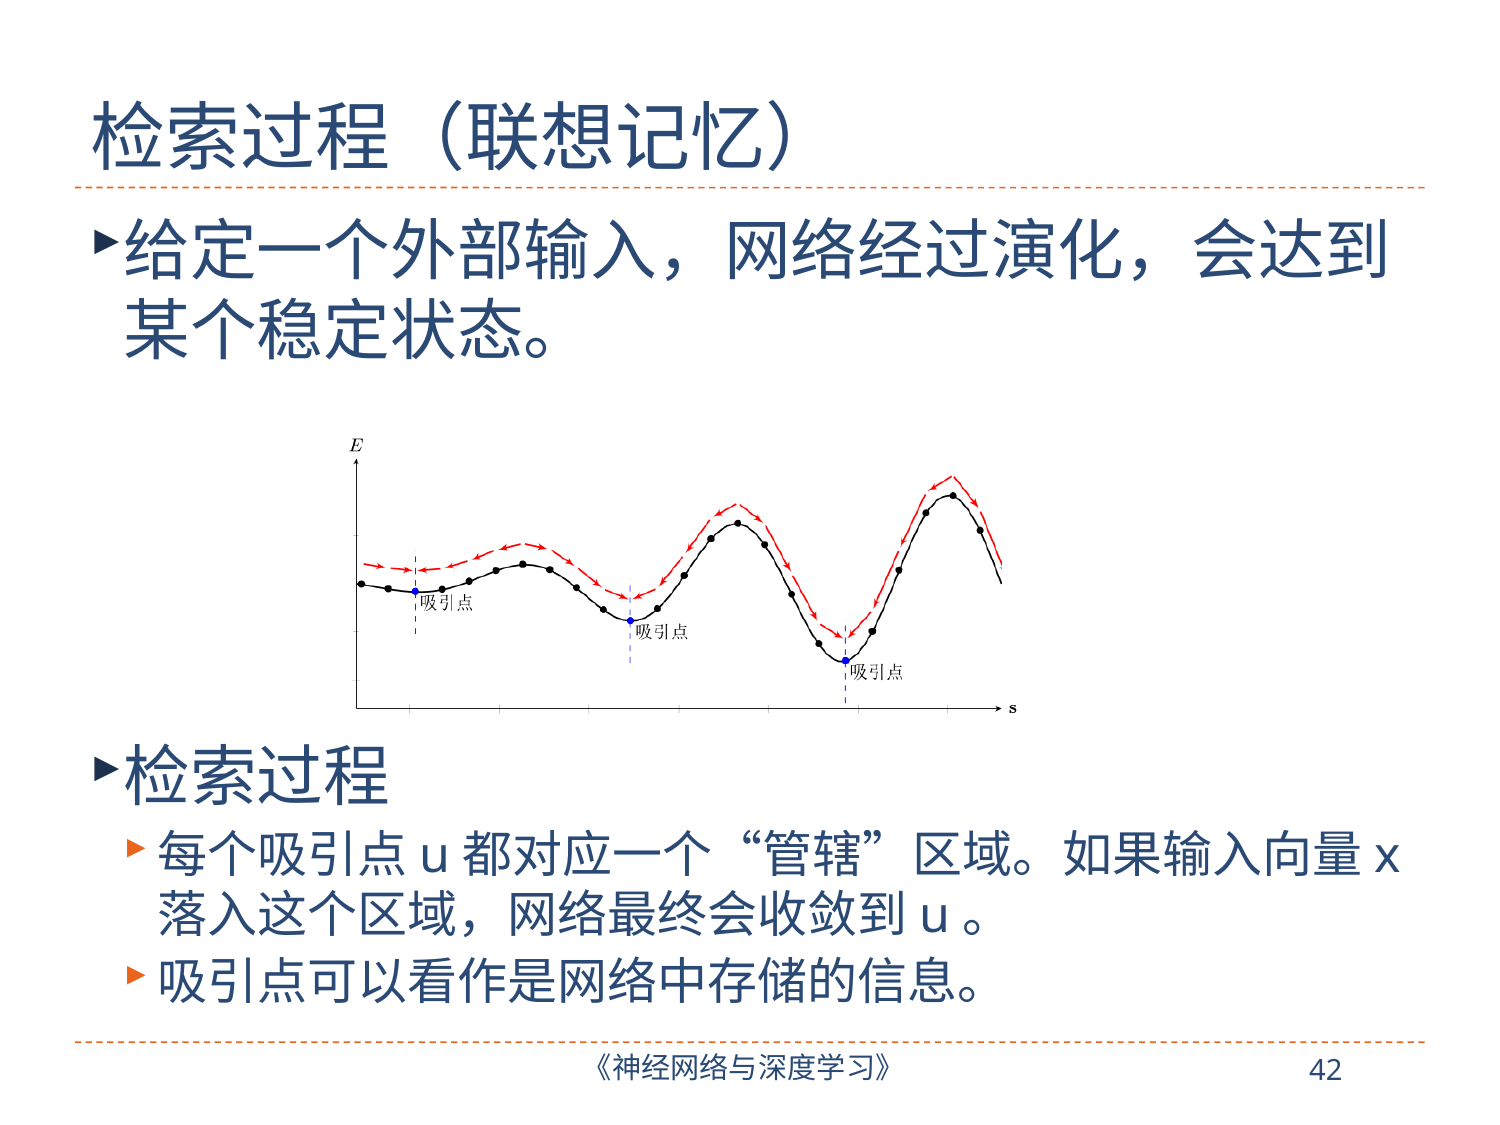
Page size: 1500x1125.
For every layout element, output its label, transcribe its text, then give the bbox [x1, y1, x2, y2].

list 给定一个外部输入，网络经过演化，会达到某个稳定状态。 检索过程 每个吸引点u都对应一个“管辖”区域。如果输入向量x落入这个区域，网络最终会收敛到u。 吸引点可以看作是网络中存储的信息。 [75, 200, 1425, 1010]
title 检索过程（联想记忆） [75, 24, 1425, 188]
picture [324, 412, 1055, 741]
